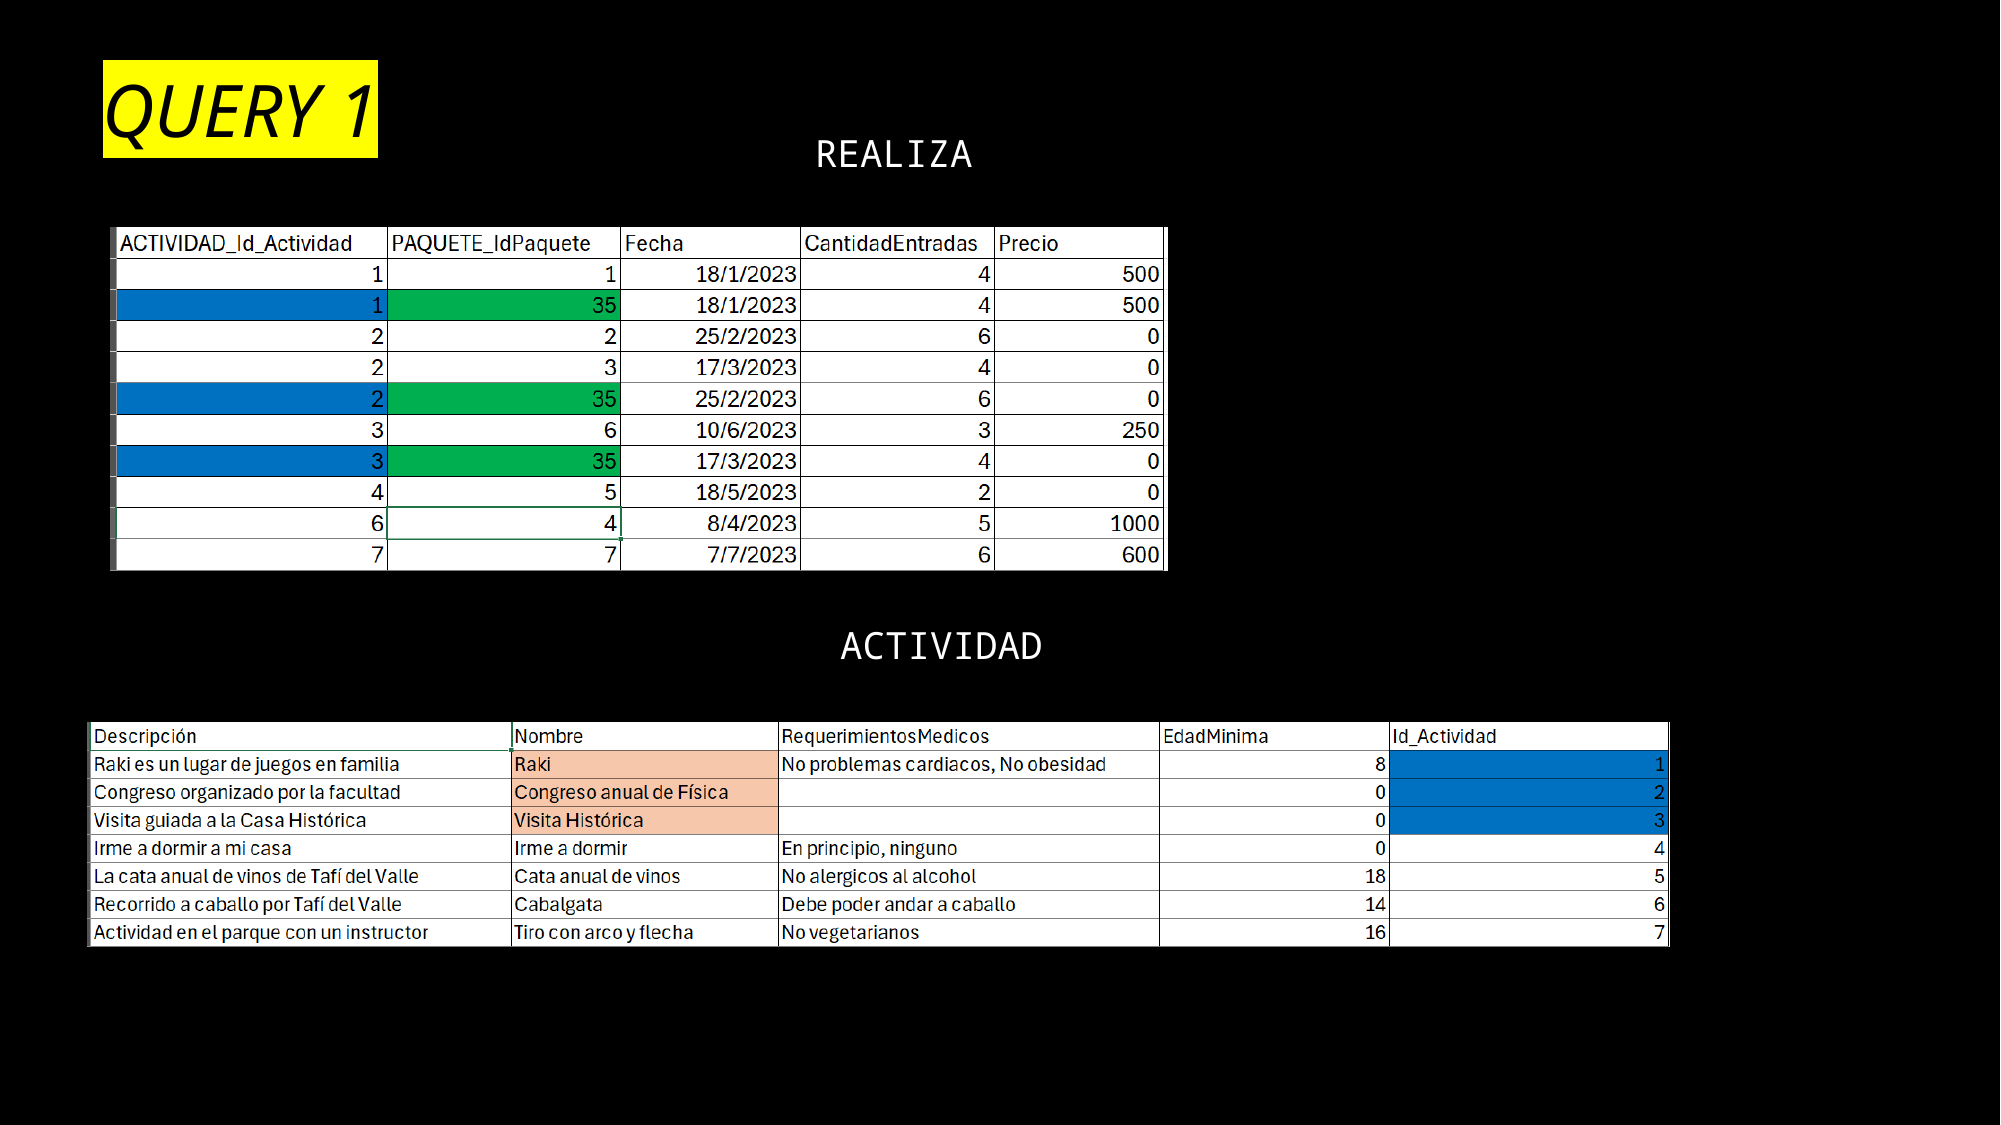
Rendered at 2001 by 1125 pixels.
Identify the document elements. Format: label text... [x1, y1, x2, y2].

picture [110, 227, 1168, 571]
text_box ACTIVIDAD [825, 615, 1058, 675]
title QUERY 1 [87, 38, 1645, 159]
picture [87, 722, 1670, 947]
text_box REALIZA [800, 122, 1000, 183]
